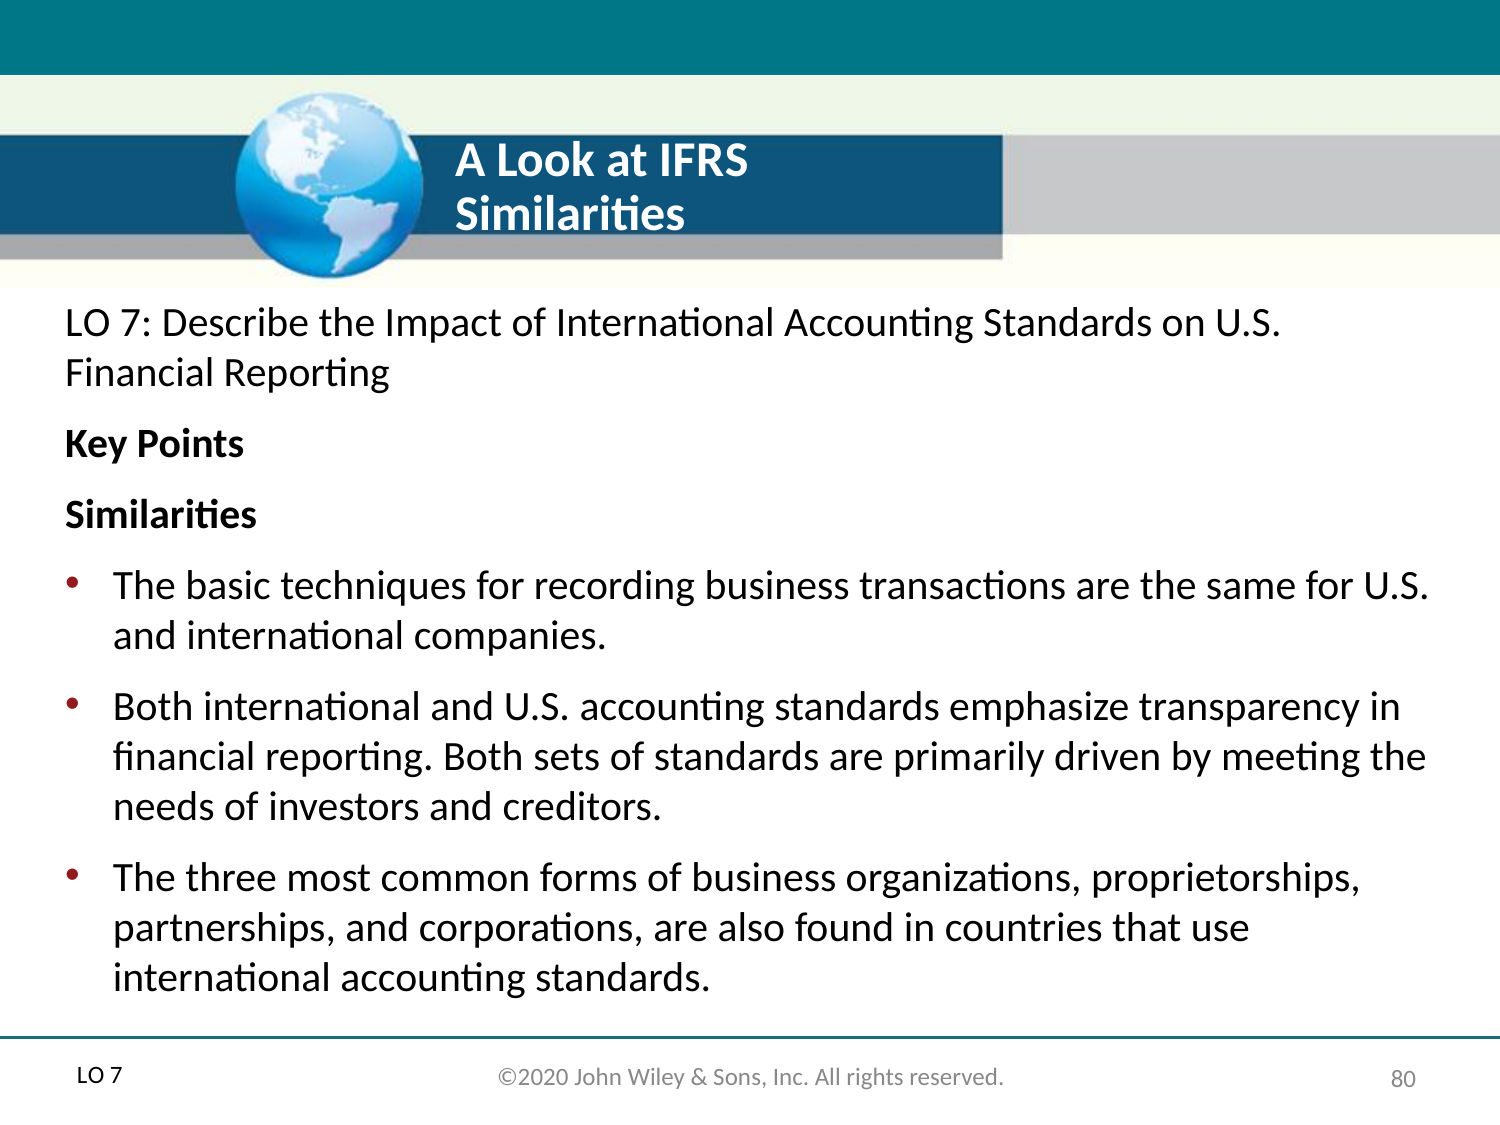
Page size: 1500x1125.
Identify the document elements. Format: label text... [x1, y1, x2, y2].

picture [0, 76, 1500, 288]
title A Look at I F R S Similarities [440, 126, 940, 236]
list L O 7: Describe the Impact of International Accounting Standards on U.S. Financial Reporting Key Points Similarities The basic techniques for recording business transactions are the same for U.S. and international companies. Both international and U.S. accounting standards emphasize transparency in financial reporting. Both sets of standards are primarily driven by meeting the needs of investors and creditors. The three most common forms of business organizations, proprietorships, partnerships, and corporations, are also found in countries that use international accounting standards. [50, 287, 1450, 1025]
list L O 7 [61, 1054, 154, 1100]
